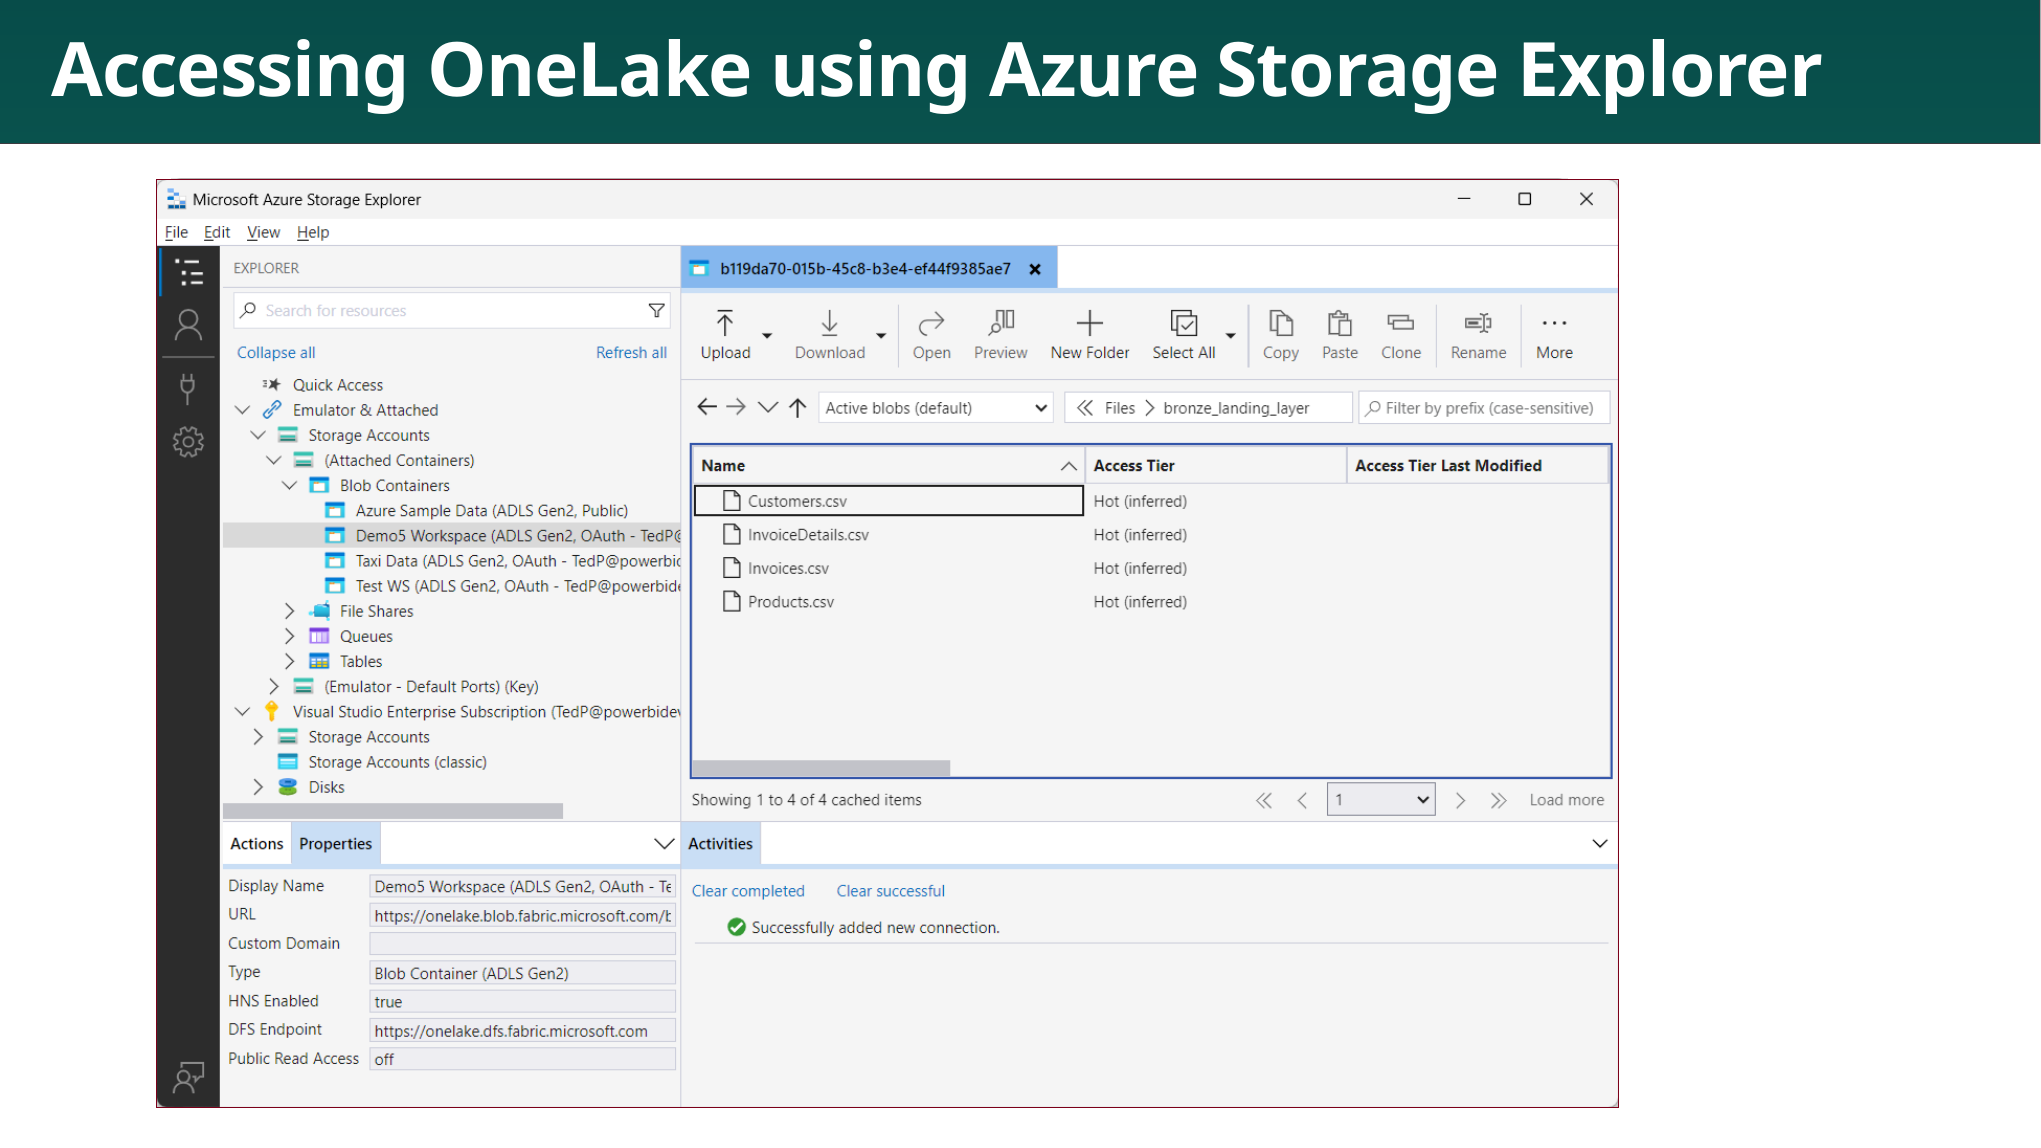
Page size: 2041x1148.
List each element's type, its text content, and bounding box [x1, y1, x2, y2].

title Accessing OneLake using Azure Storage Explorer [51, 31, 1988, 113]
picture [155, 178, 1619, 1108]
